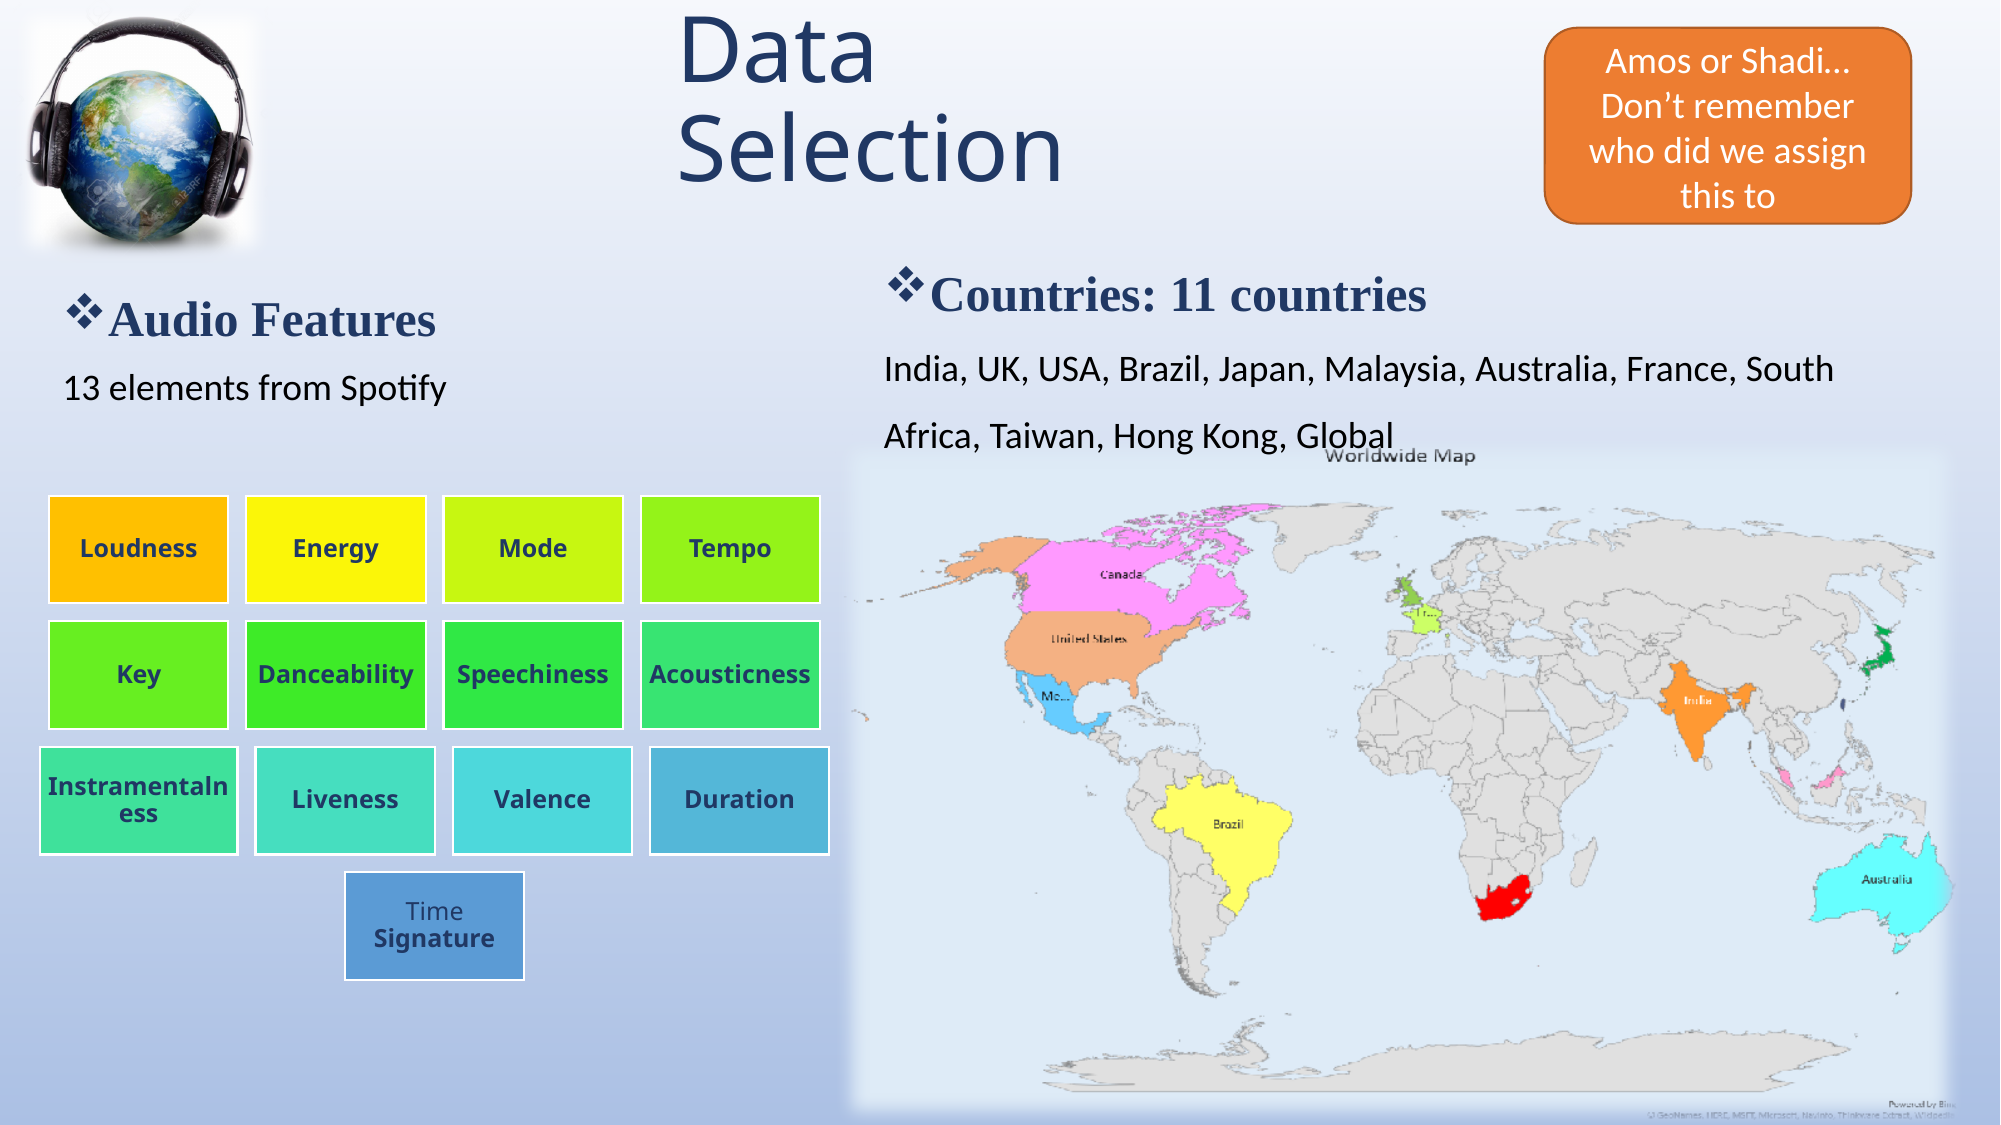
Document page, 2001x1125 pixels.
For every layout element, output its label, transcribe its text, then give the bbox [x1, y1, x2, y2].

text_box Countries: 11 countries India, UK, USA, Brazil, Japan, Malaysia, Australia, France, South Africa, Taiwan, Hong Kong, Global [869, 223, 1914, 433]
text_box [34, 440, 835, 1036]
list Audio Features 13 elements from Spotify [47, 285, 822, 430]
title Data Selection [661, 19, 1227, 185]
text_box Amos or Shadi… Don’t remember who did we assign this to [1543, 26, 1913, 225]
picture [834, 433, 1966, 1125]
picture [10, 0, 274, 264]
